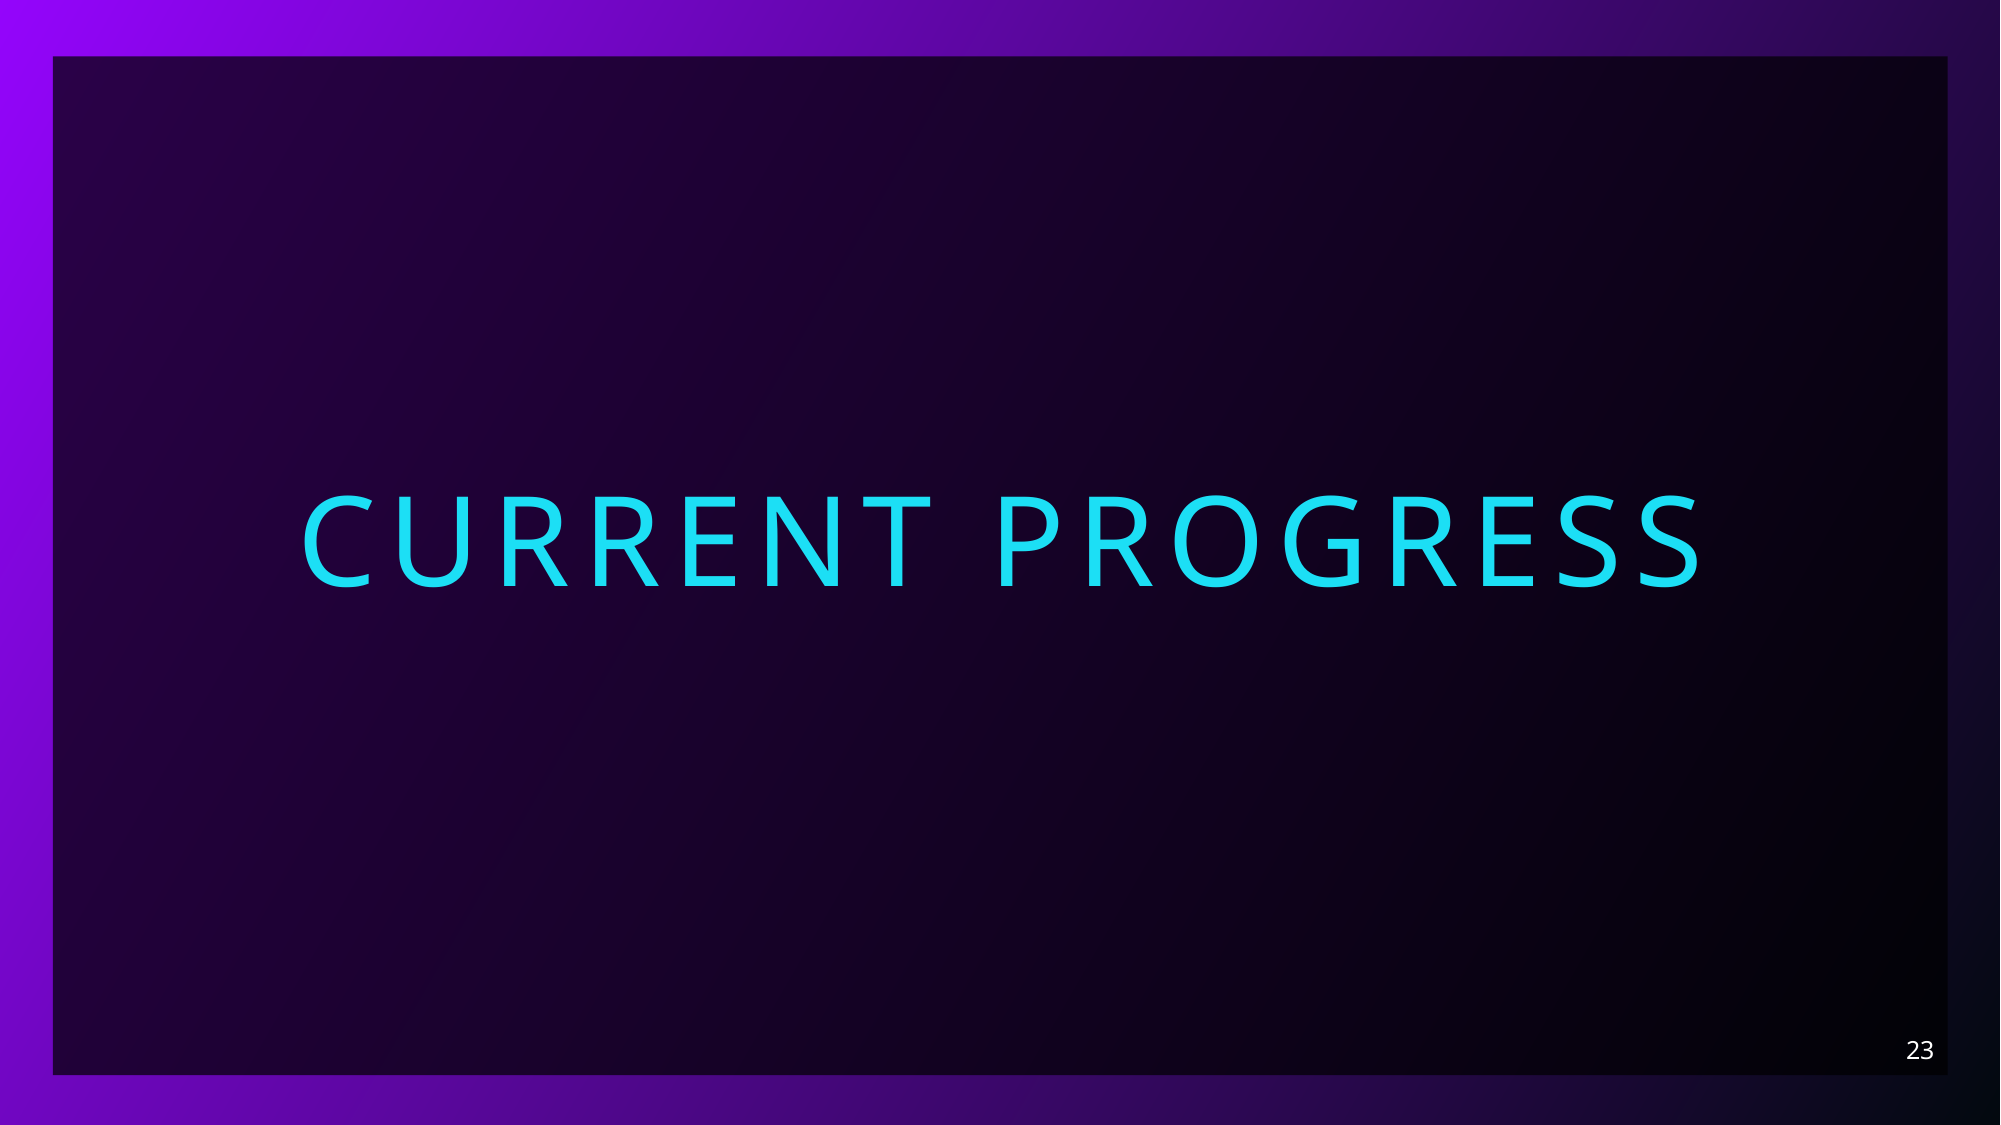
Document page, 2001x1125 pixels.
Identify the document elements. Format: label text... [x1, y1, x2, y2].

slide_number 23 [1499, 1021, 1950, 1082]
subtitle Current Progress [52, 471, 1950, 654]
